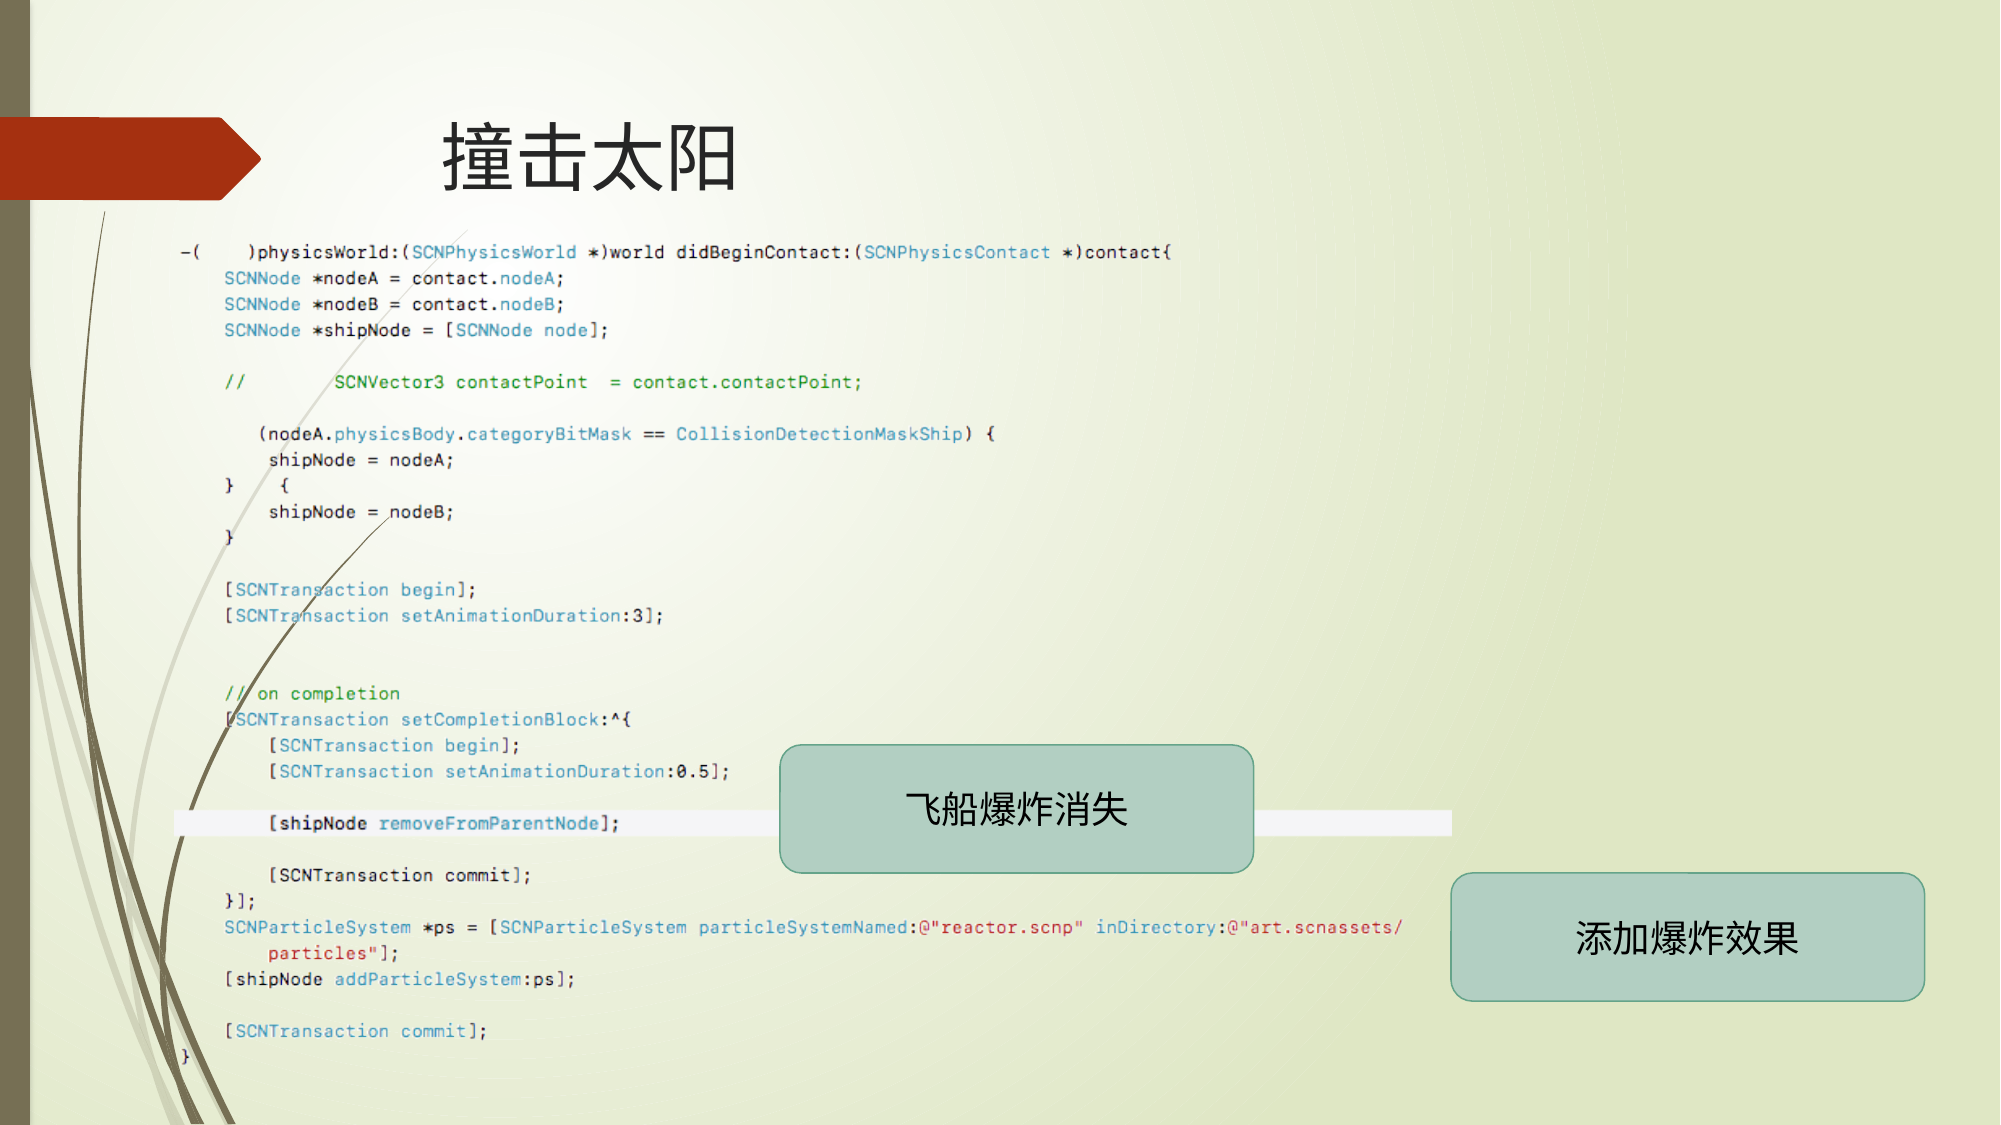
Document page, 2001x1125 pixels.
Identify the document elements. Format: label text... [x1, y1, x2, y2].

text_box 添加爆炸效果 [1456, 872, 1926, 1002]
picture [173, 235, 1452, 1083]
title 撞击太阳 [425, 102, 1888, 313]
